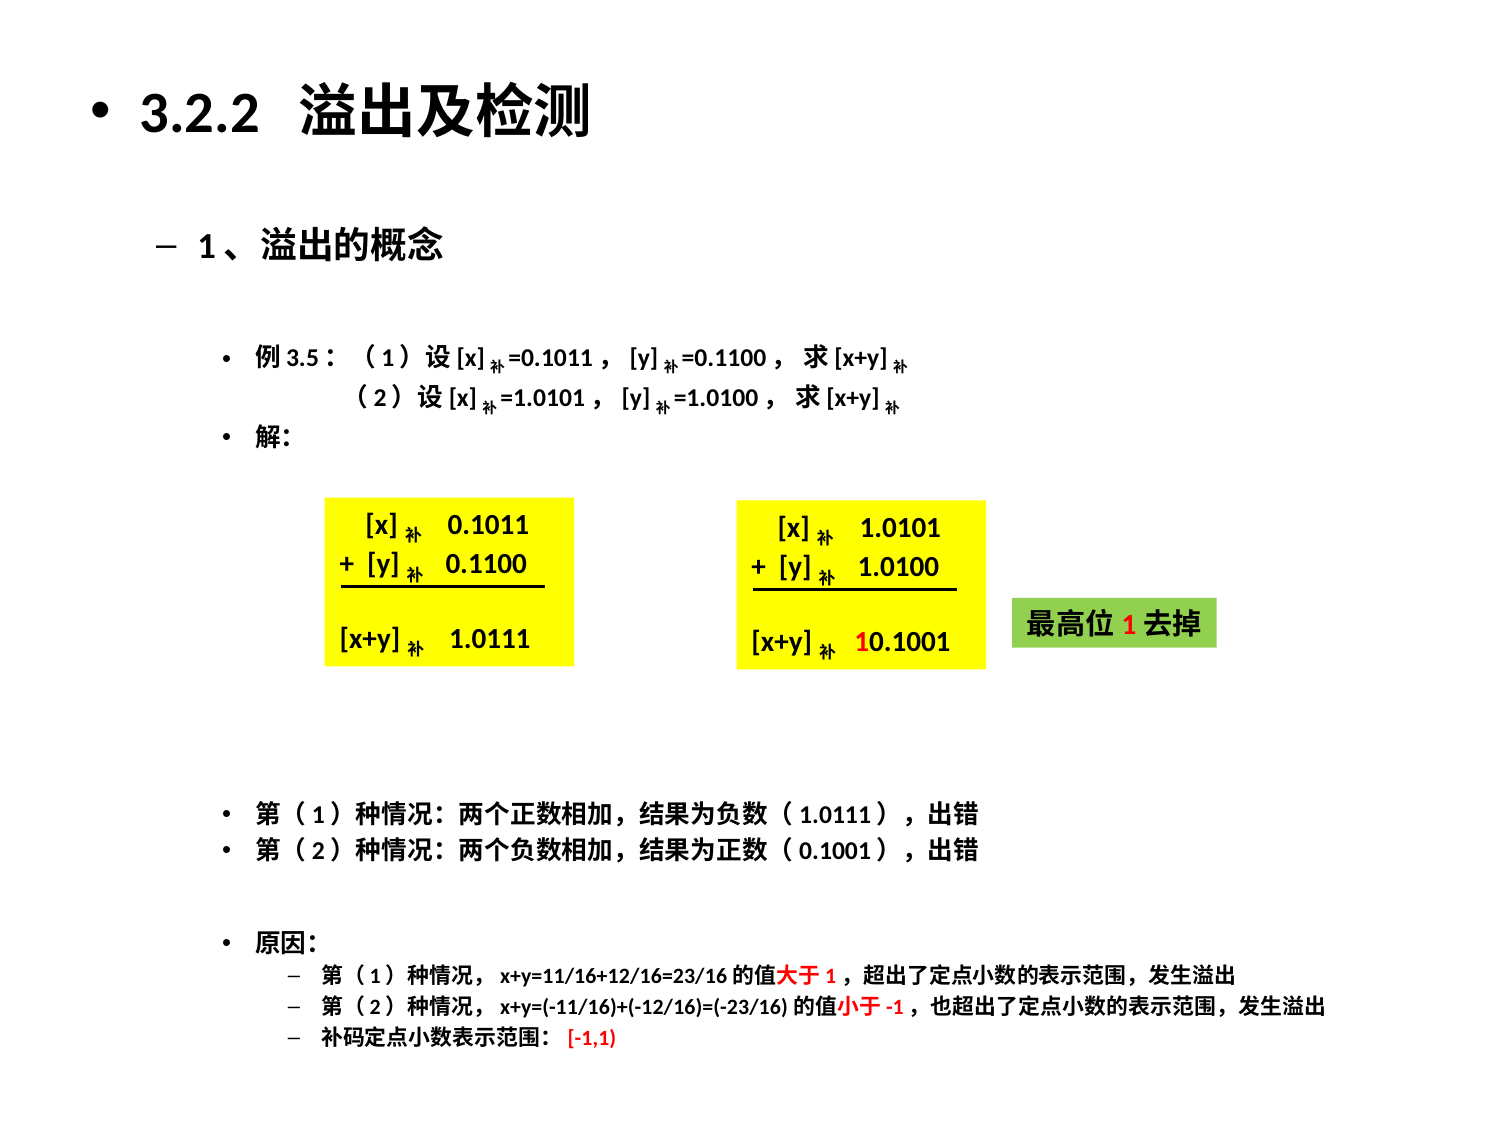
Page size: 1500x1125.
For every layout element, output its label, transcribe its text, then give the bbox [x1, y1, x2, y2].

list 3.2.2 溢出及检测 1、溢出的概念 例3.5：（1）设[x]补=0.1011，[y]补=0.1100， 求[x+y]补 （2）设[x]补=1.0101，[y]补=1.0100， 求[x+y]补 解： 第（1）种情况：两个正数相加，结果为负数（1.0111），出错 第（2）种情况：两个负数相加，结果为正数（0.1001），出错 原因： 第（1）种情况，x+y=11/16+12/16=23/16的值大于1，超出了定点小数的表示范围，发生溢出 第（2）种情况，x+y=(-11/16)+(-12/16)=(-23/16)的值小于-1，也超出了定点小数的表示范围，发生溢出 补码定点小数表示范围：[-1,1) [75, 66, 1425, 1059]
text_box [324, 497, 575, 655]
text_box 最高位1去掉 [1012, 597, 1217, 648]
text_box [736, 500, 987, 658]
